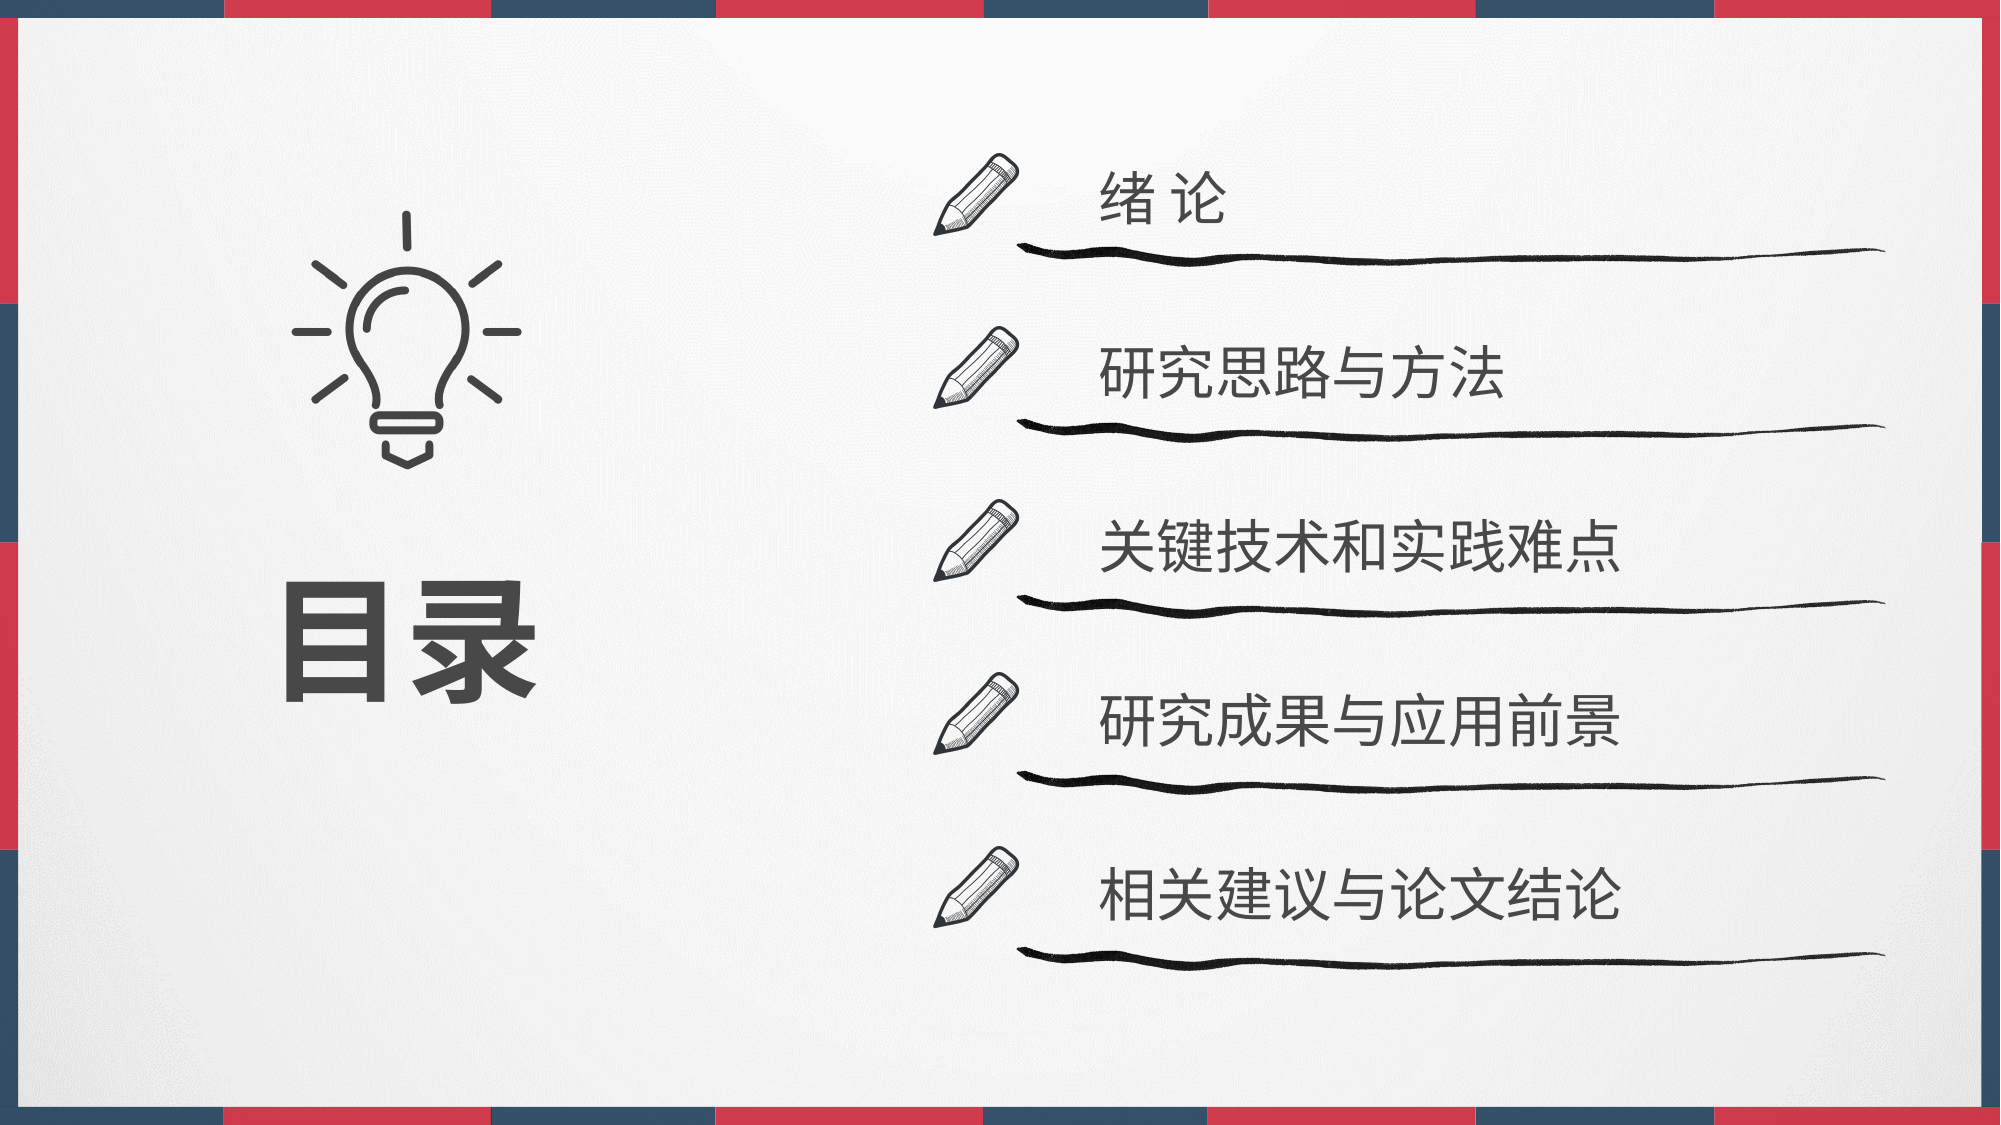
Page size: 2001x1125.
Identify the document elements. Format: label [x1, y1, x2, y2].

picture [1016, 946, 1886, 971]
picture [1016, 594, 1886, 619]
picture [1016, 242, 1886, 267]
picture [1016, 418, 1886, 443]
picture [1016, 770, 1886, 795]
text_box [0, 0, 2000, 1125]
